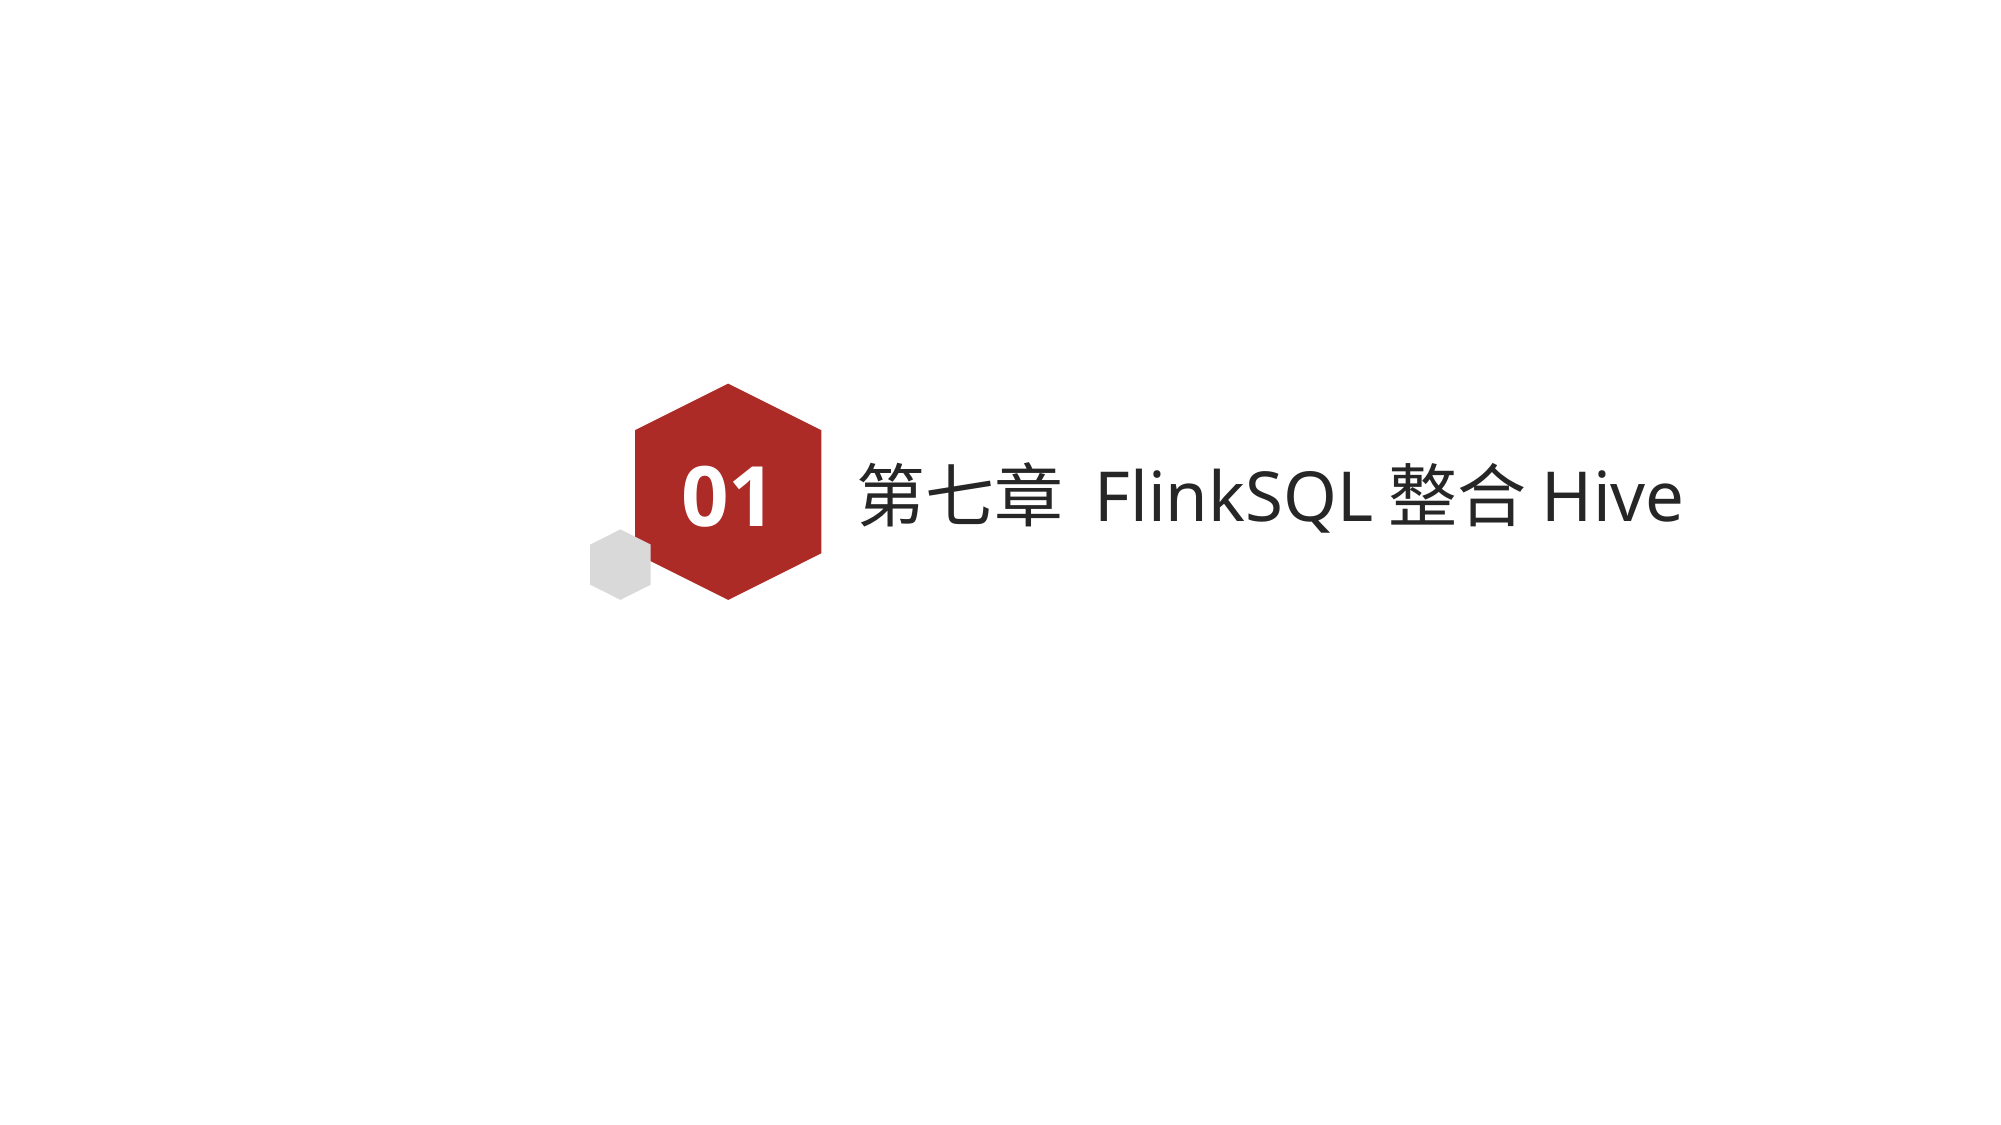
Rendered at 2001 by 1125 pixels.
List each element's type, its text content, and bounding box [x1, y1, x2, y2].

list 01 [636, 404, 822, 594]
title 第七章 FlinkSQL整合Hive [842, 454, 2000, 545]
